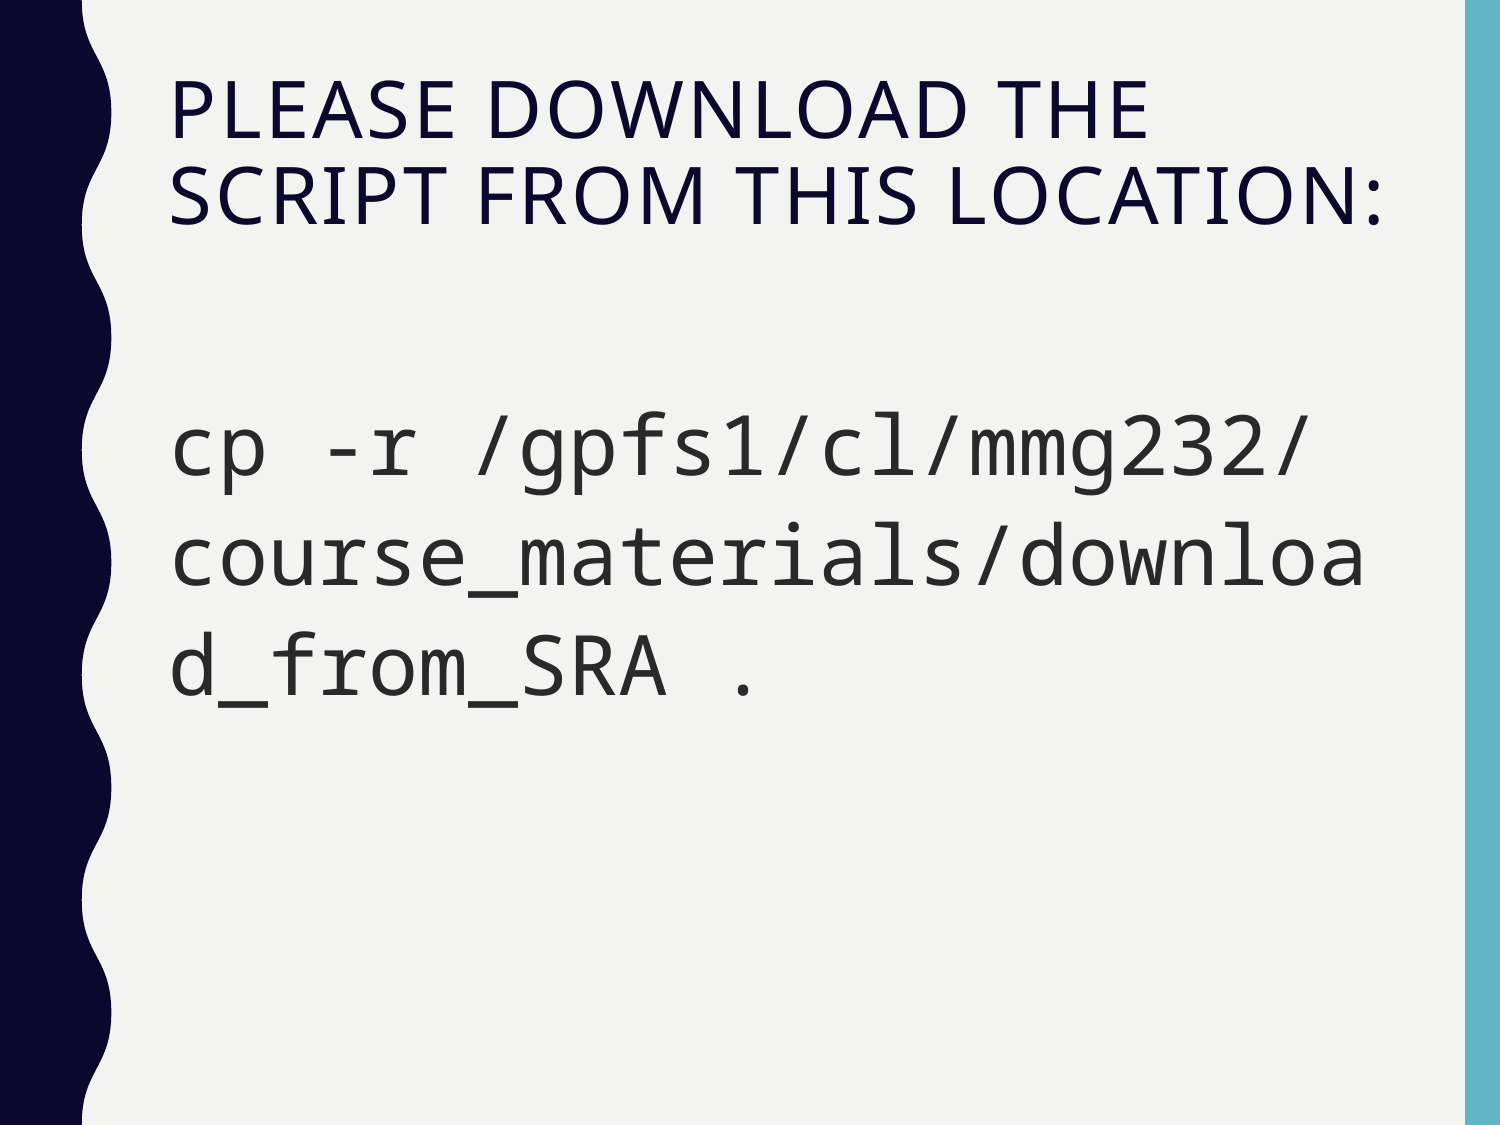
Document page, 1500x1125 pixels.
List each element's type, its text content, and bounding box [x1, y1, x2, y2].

list cp -r /gpfs1/cl/mmg232/ course_materials/download_from_SRA . [154, 375, 1407, 965]
title Please download the script from this location: [154, 62, 1407, 308]
